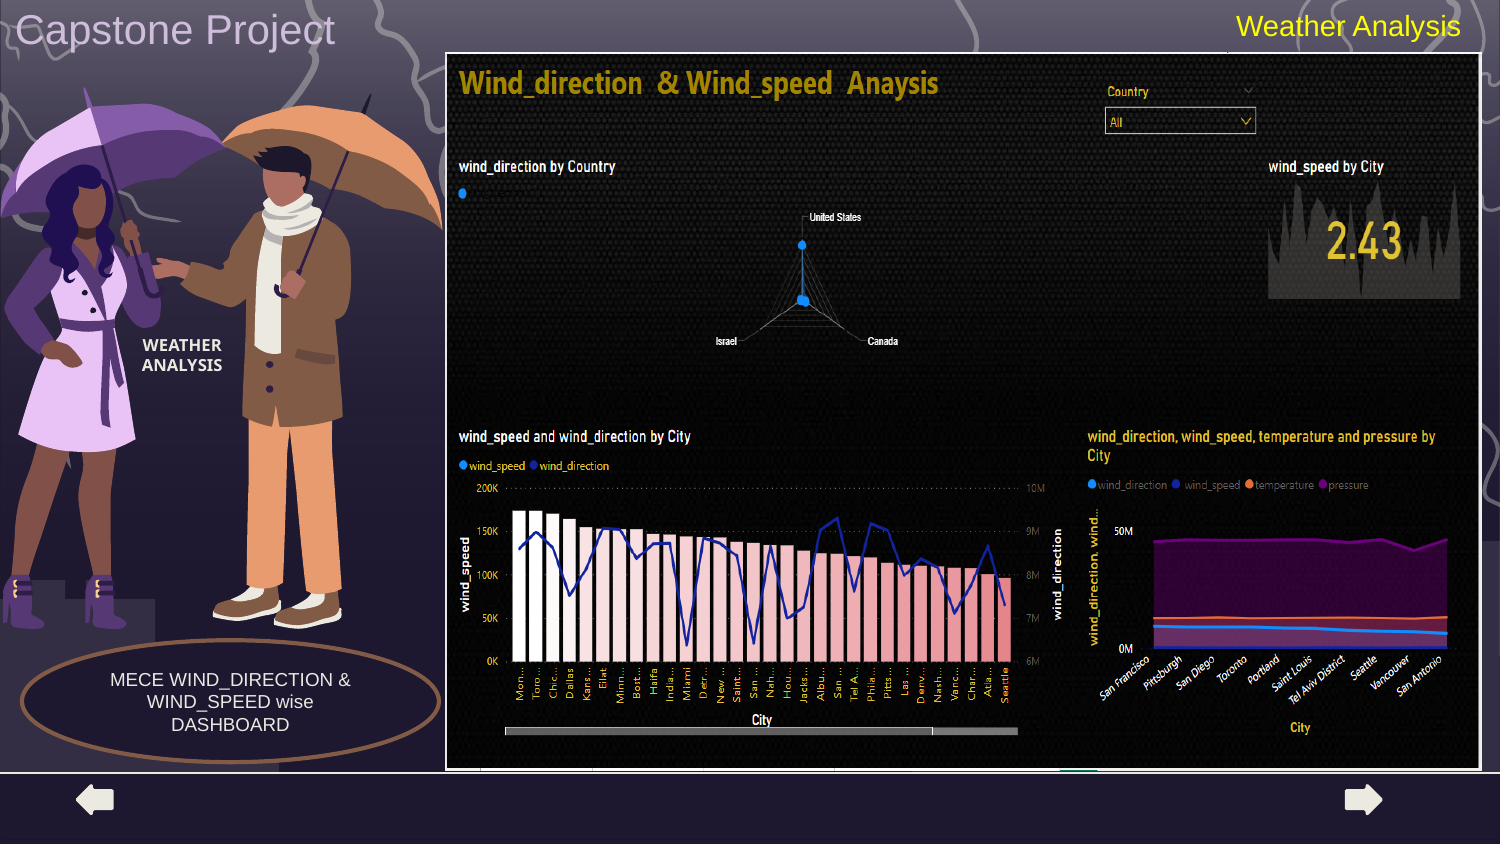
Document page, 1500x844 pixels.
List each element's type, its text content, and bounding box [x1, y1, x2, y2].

text_box [76, 784, 114, 816]
text_box Capstone Project [0, 0, 357, 60]
text_box MECE WIND_DIRECTION & WIND_SPEED wise DASHBOARD [19, 639, 439, 765]
picture [444, 52, 1482, 771]
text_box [0, 86, 439, 631]
text_box [1344, 784, 1383, 816]
text_box Weather Analysis [1221, 0, 1500, 50]
